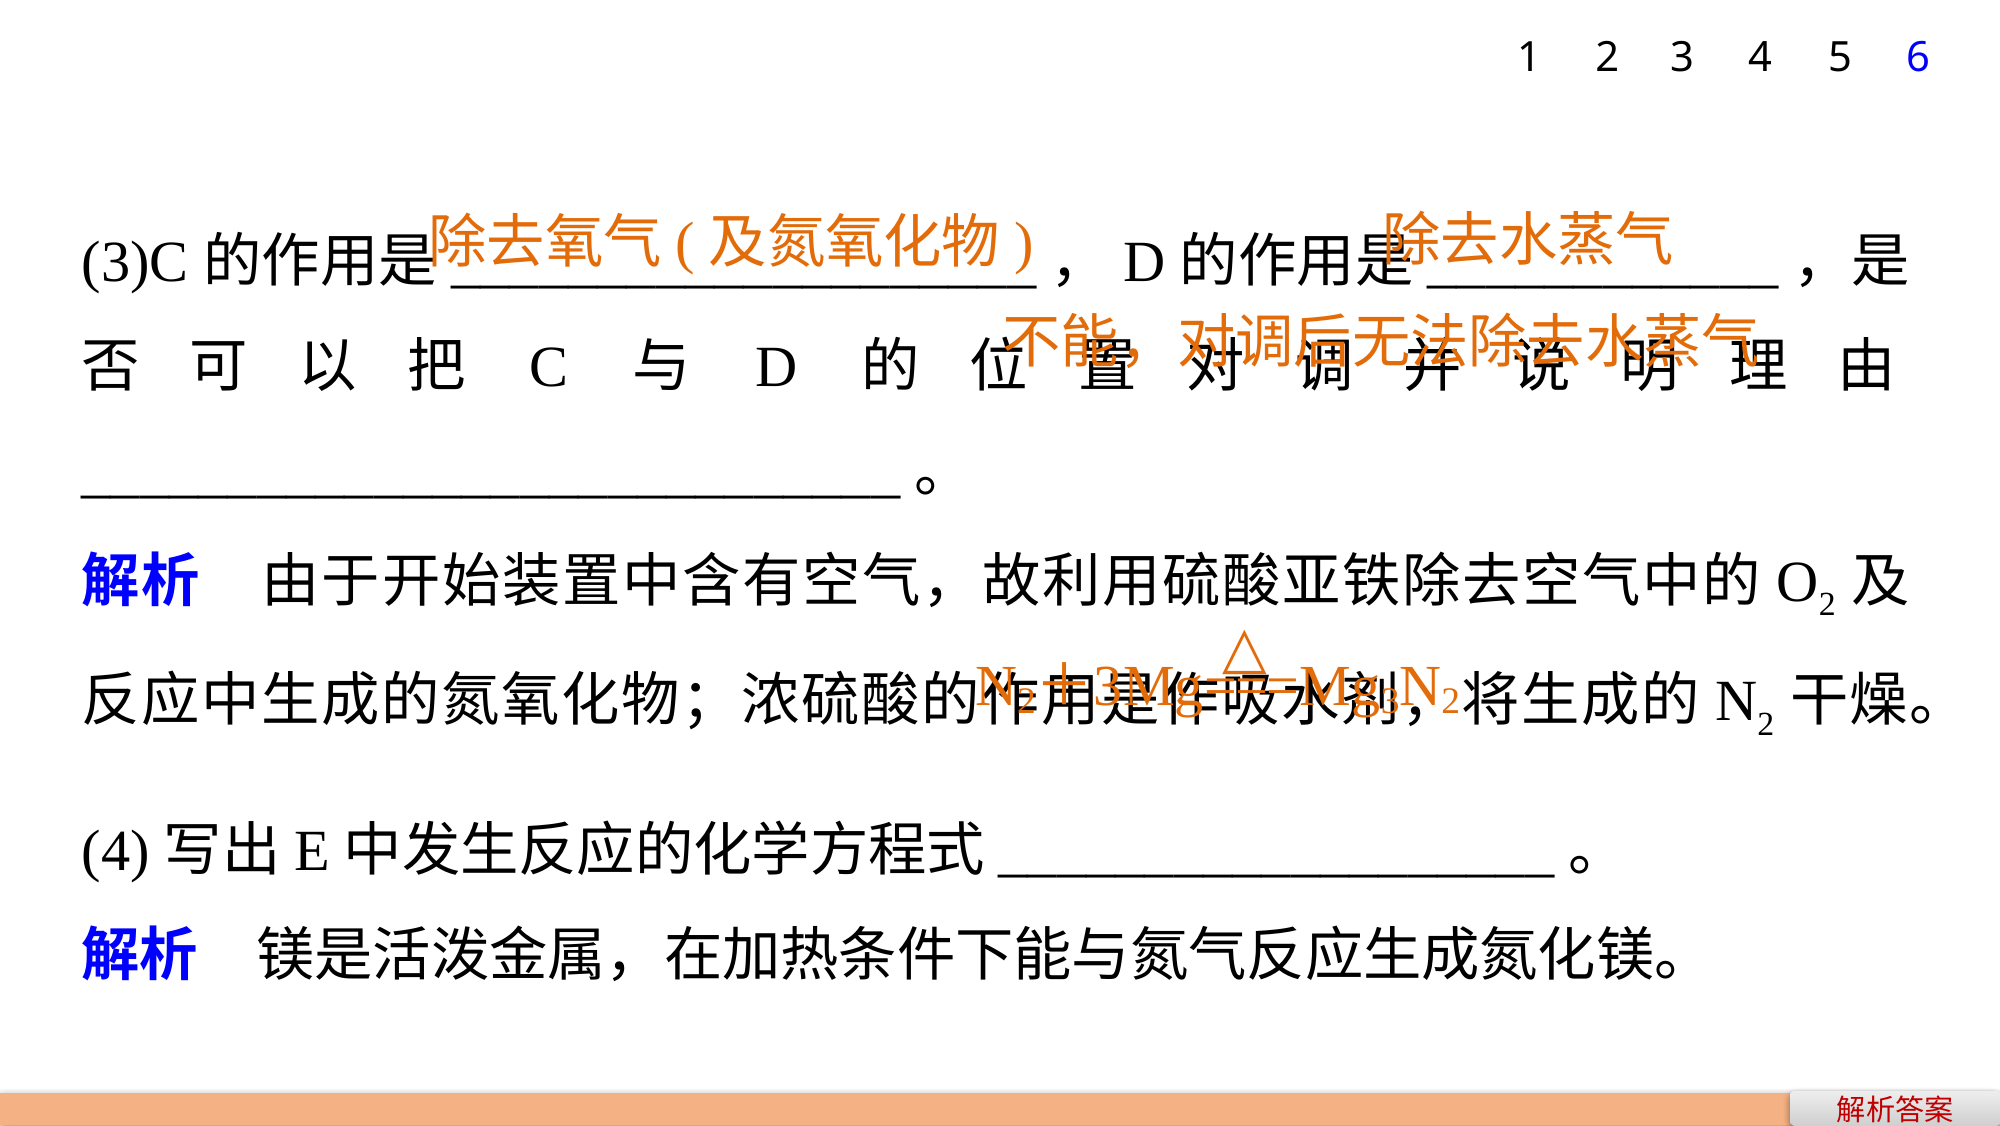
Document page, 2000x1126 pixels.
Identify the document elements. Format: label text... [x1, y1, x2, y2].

text_box [0, 1092, 1787, 1126]
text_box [974, 602, 1504, 743]
text_box 4 [1727, 7, 1793, 102]
text_box 6 [1885, 7, 1951, 102]
text_box 解析答案 [1788, 1089, 2000, 1126]
text_box 不能，对调后无法除去水蒸气 [987, 296, 1775, 382]
text_box 1 [1495, 7, 1562, 102]
text_box 2 [1578, 7, 1640, 102]
text_box 除去水蒸气 [1367, 194, 1689, 280]
text_box 3 [1656, 7, 1714, 102]
text_box 5 [1814, 7, 1873, 102]
text_box 除去氧气(及氮氧化物) [413, 196, 1049, 282]
text_box (3)C的作用是____________________，D的作用是____________，是否可以把C与D的位置对调并说明理由____________________________。 解析 由于开始装置中含有空气，故利用硫酸亚铁除去空气中的O2及反应中生成的氮氧化物；浓硫酸的作用是作吸水剂，将生成的N2干燥。 (4)写出E中发生反应的化学方程式___________________。 解析 镁是活泼金属，在加热条件下能与氮气反应生成氮化镁。 [61, 177, 1930, 997]
